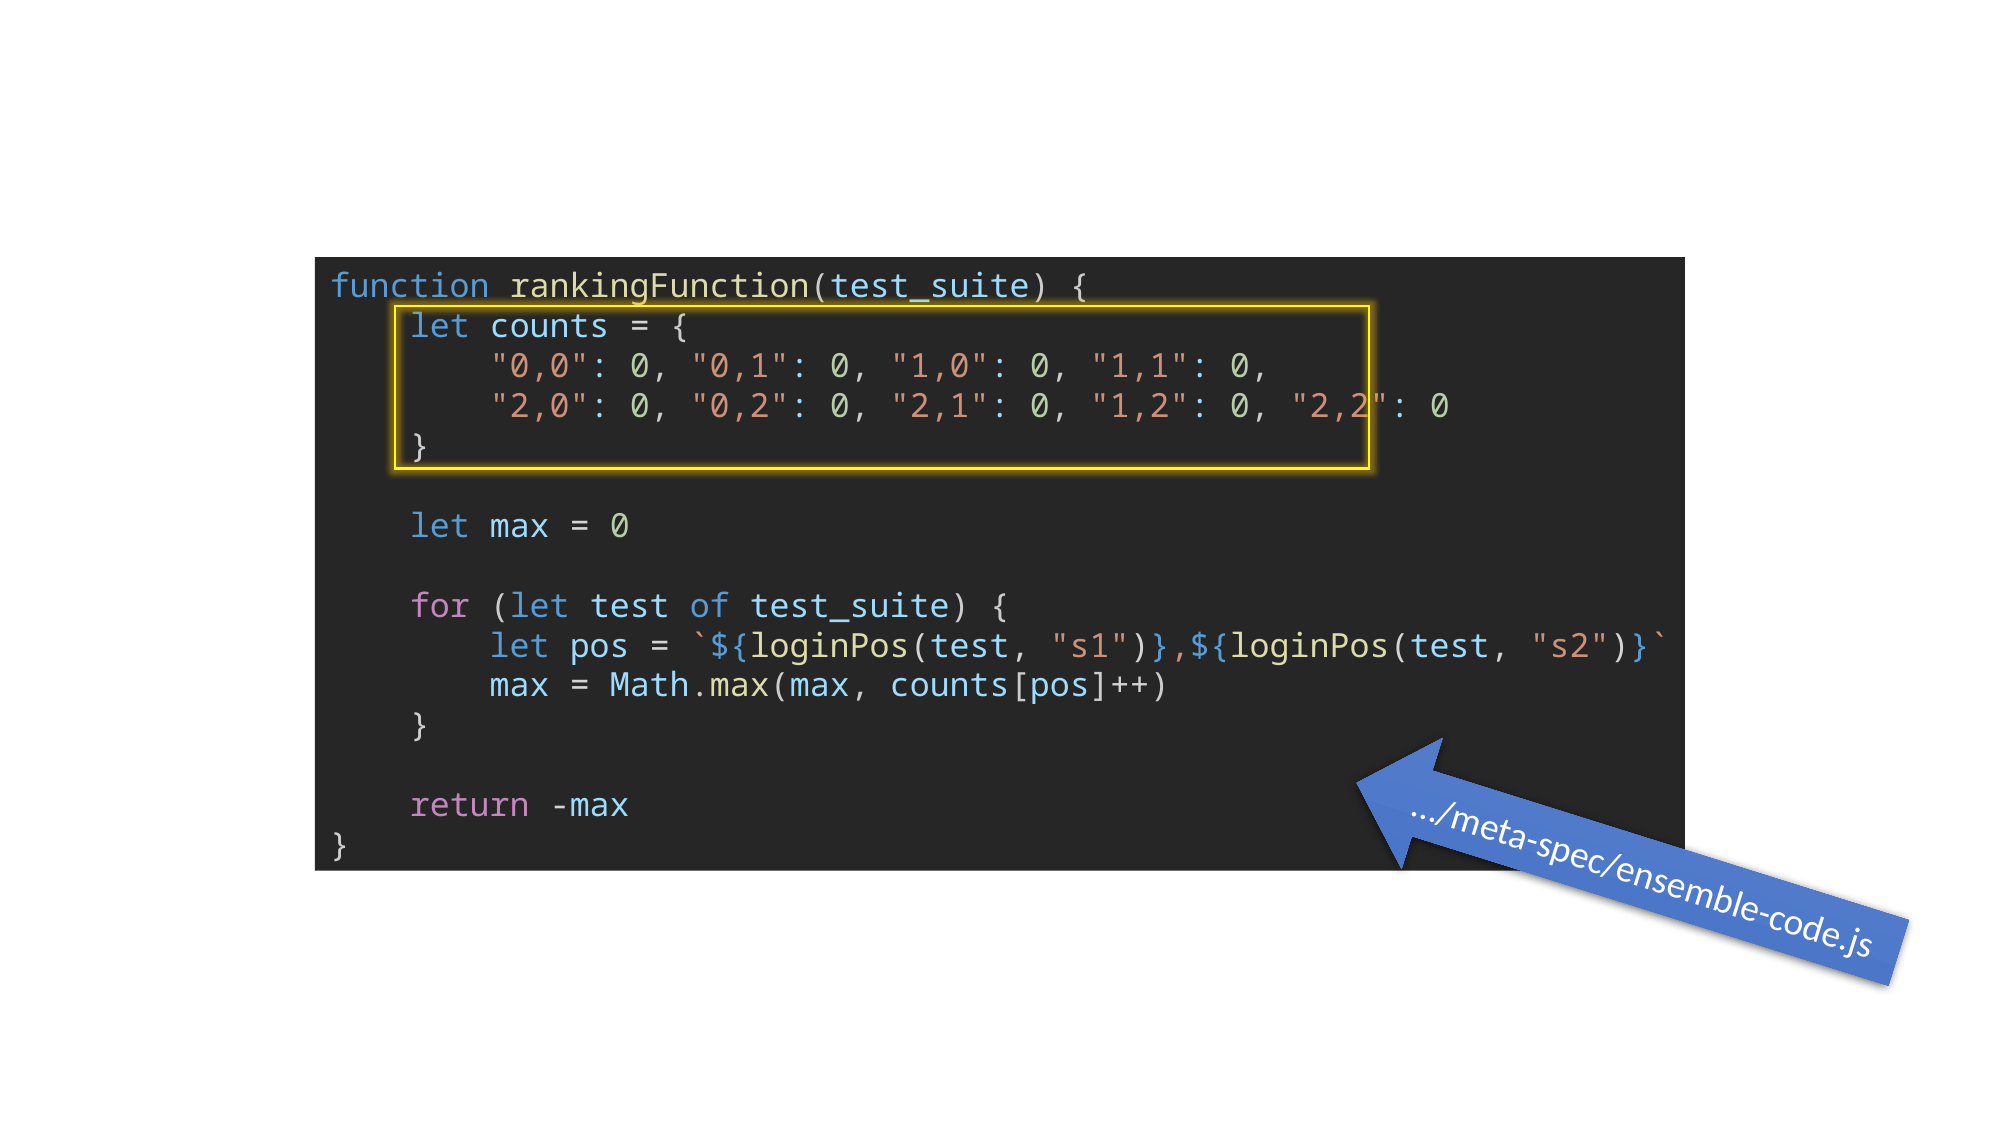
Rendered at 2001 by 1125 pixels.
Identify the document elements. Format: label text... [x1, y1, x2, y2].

text_box function rankingFunction(test_suite) { let counts = { "0,0": 0, "0,1": 0, "1,0": 0, "1,1": 0, "2,0": 0, "0,2": 0, "2,1": 0, "1,2": 0, "2,2": 0 } let max = 0 for (let test of test_suite) { let pos = `${loginPos(test, "s1")},${loginPos(test, "s2")}` max = Math.max(max, counts[pos]++) } return -max } [314, 257, 1685, 871]
text_box …/meta-spec/ensemble-code.js [1356, 737, 1909, 986]
text_box [394, 305, 1370, 470]
